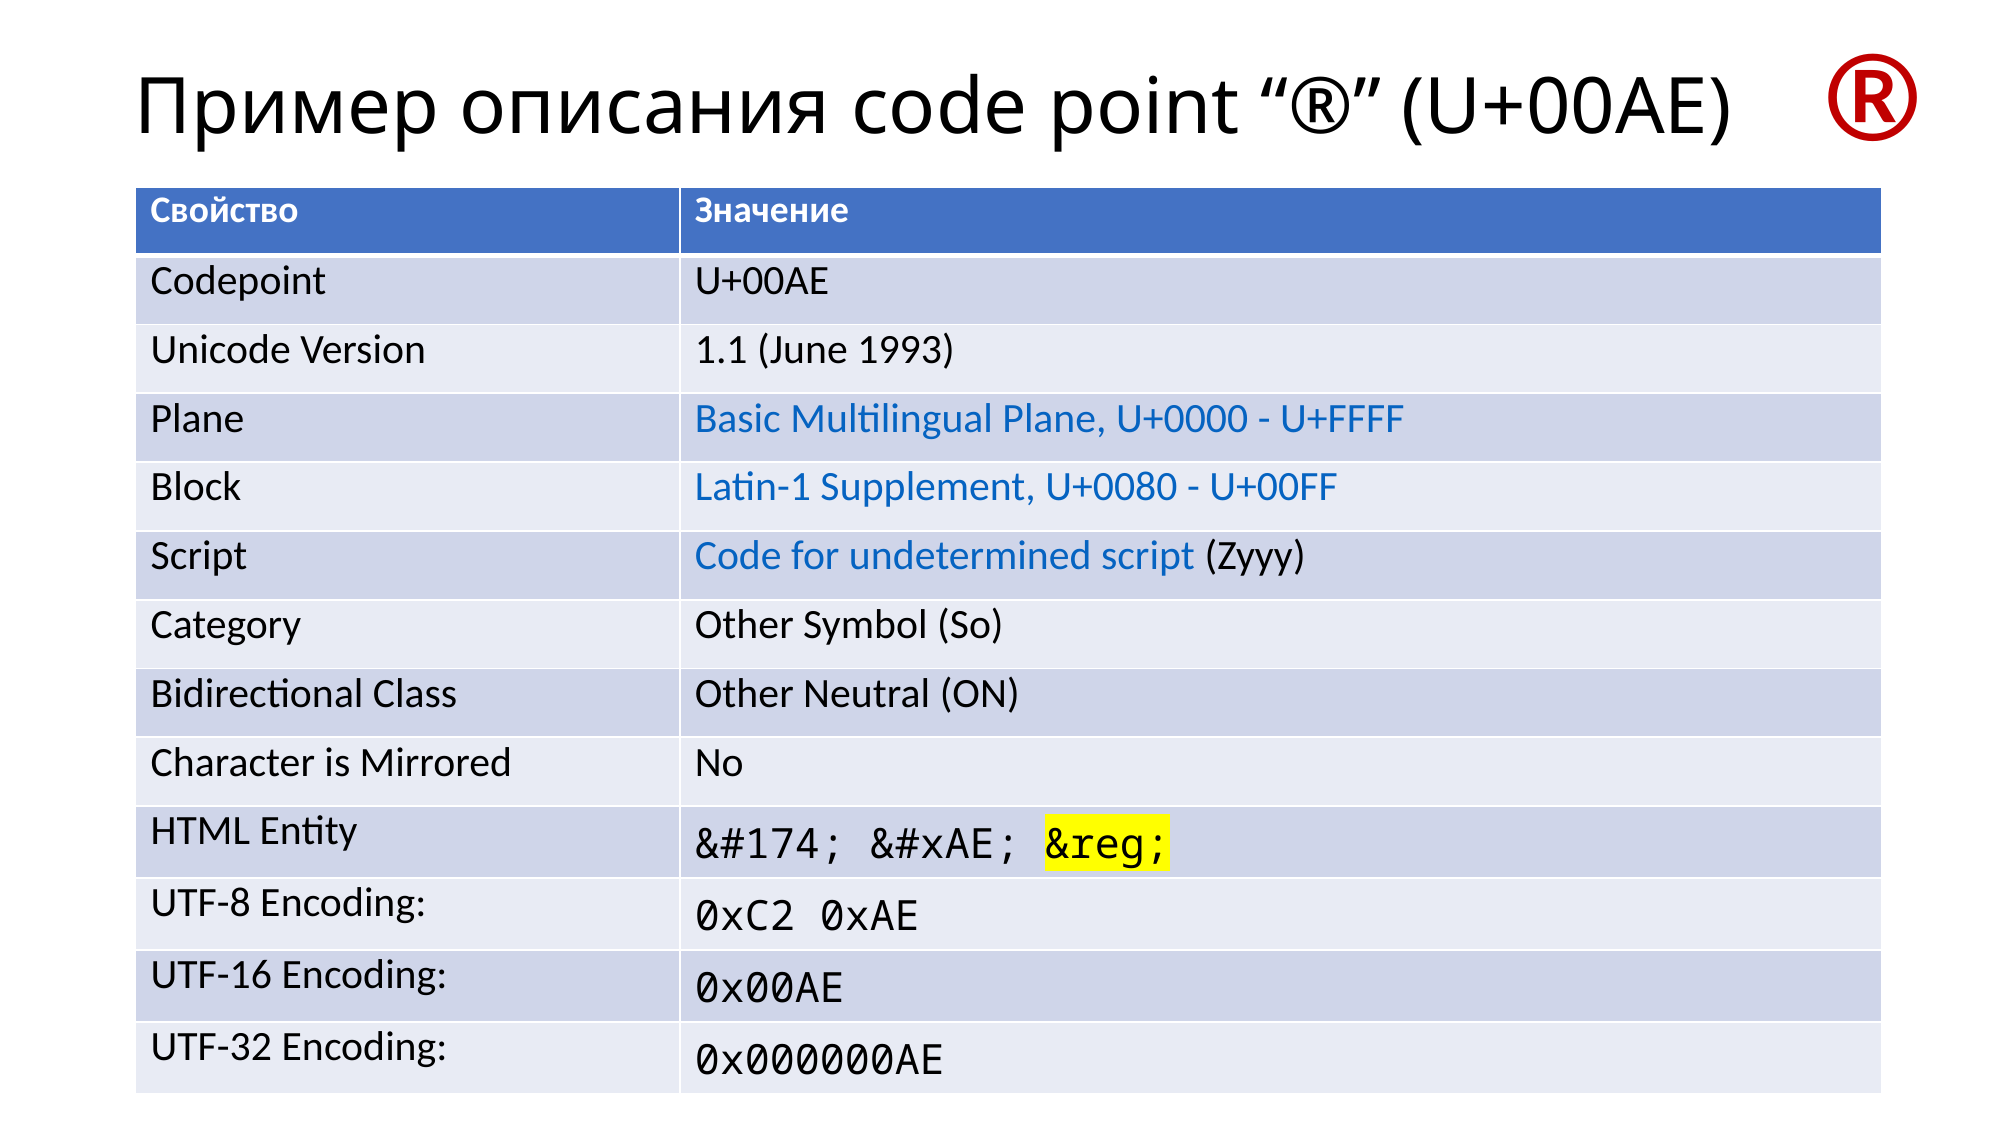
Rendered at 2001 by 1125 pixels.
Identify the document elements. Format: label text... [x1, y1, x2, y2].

table_cell Other Neutral (ON) [681, 669, 1881, 736]
table_cell U+00AE [681, 258, 1805, 324]
table_cell 0xC2 0xAE [681, 879, 1881, 949]
table_cell UTF-8 Encoding: [136, 879, 679, 949]
table_cell Plane [136, 394, 679, 461]
table_cell 0x000000AE [681, 1023, 1881, 1093]
table_cell UTF-16 Encoding: [136, 951, 679, 1021]
table_cell Character is Mirrored [136, 738, 679, 805]
table_cell Codepoint [136, 258, 679, 324]
table_cell Latin-1 Supplement, U+0080 - U+00FF [681, 463, 1881, 530]
table_cell 1.1 (June 1993) [681, 325, 1881, 392]
table_cell Script [136, 532, 679, 599]
table_cell No [681, 738, 1881, 805]
table_header Свойство [136, 188, 679, 253]
table_cell Block [136, 463, 679, 530]
table_cell Unicode Version [136, 325, 679, 392]
table_cell Other Symbol (So) [681, 601, 1881, 668]
table_cell Basic Multilingual Plane, U+0000 - U+FFFF [681, 394, 1881, 461]
table_cell &#174; &#xAE; &reg; [681, 807, 1881, 877]
table_cell 0x00AE [681, 951, 1881, 1021]
table_header Значение [681, 188, 1805, 253]
list ® [1805, 37, 1986, 333]
table_cell HTML Entity [136, 807, 679, 877]
table_cell Bidirectional Class [136, 669, 679, 736]
table_cell Code for undetermined script (Zyyy) [681, 532, 1881, 599]
table_cell UTF-32 Encoding: [136, 1023, 679, 1093]
table_cell Category [136, 601, 679, 668]
title Пример описания code point “®” (U+00AE) [119, 49, 1805, 167]
